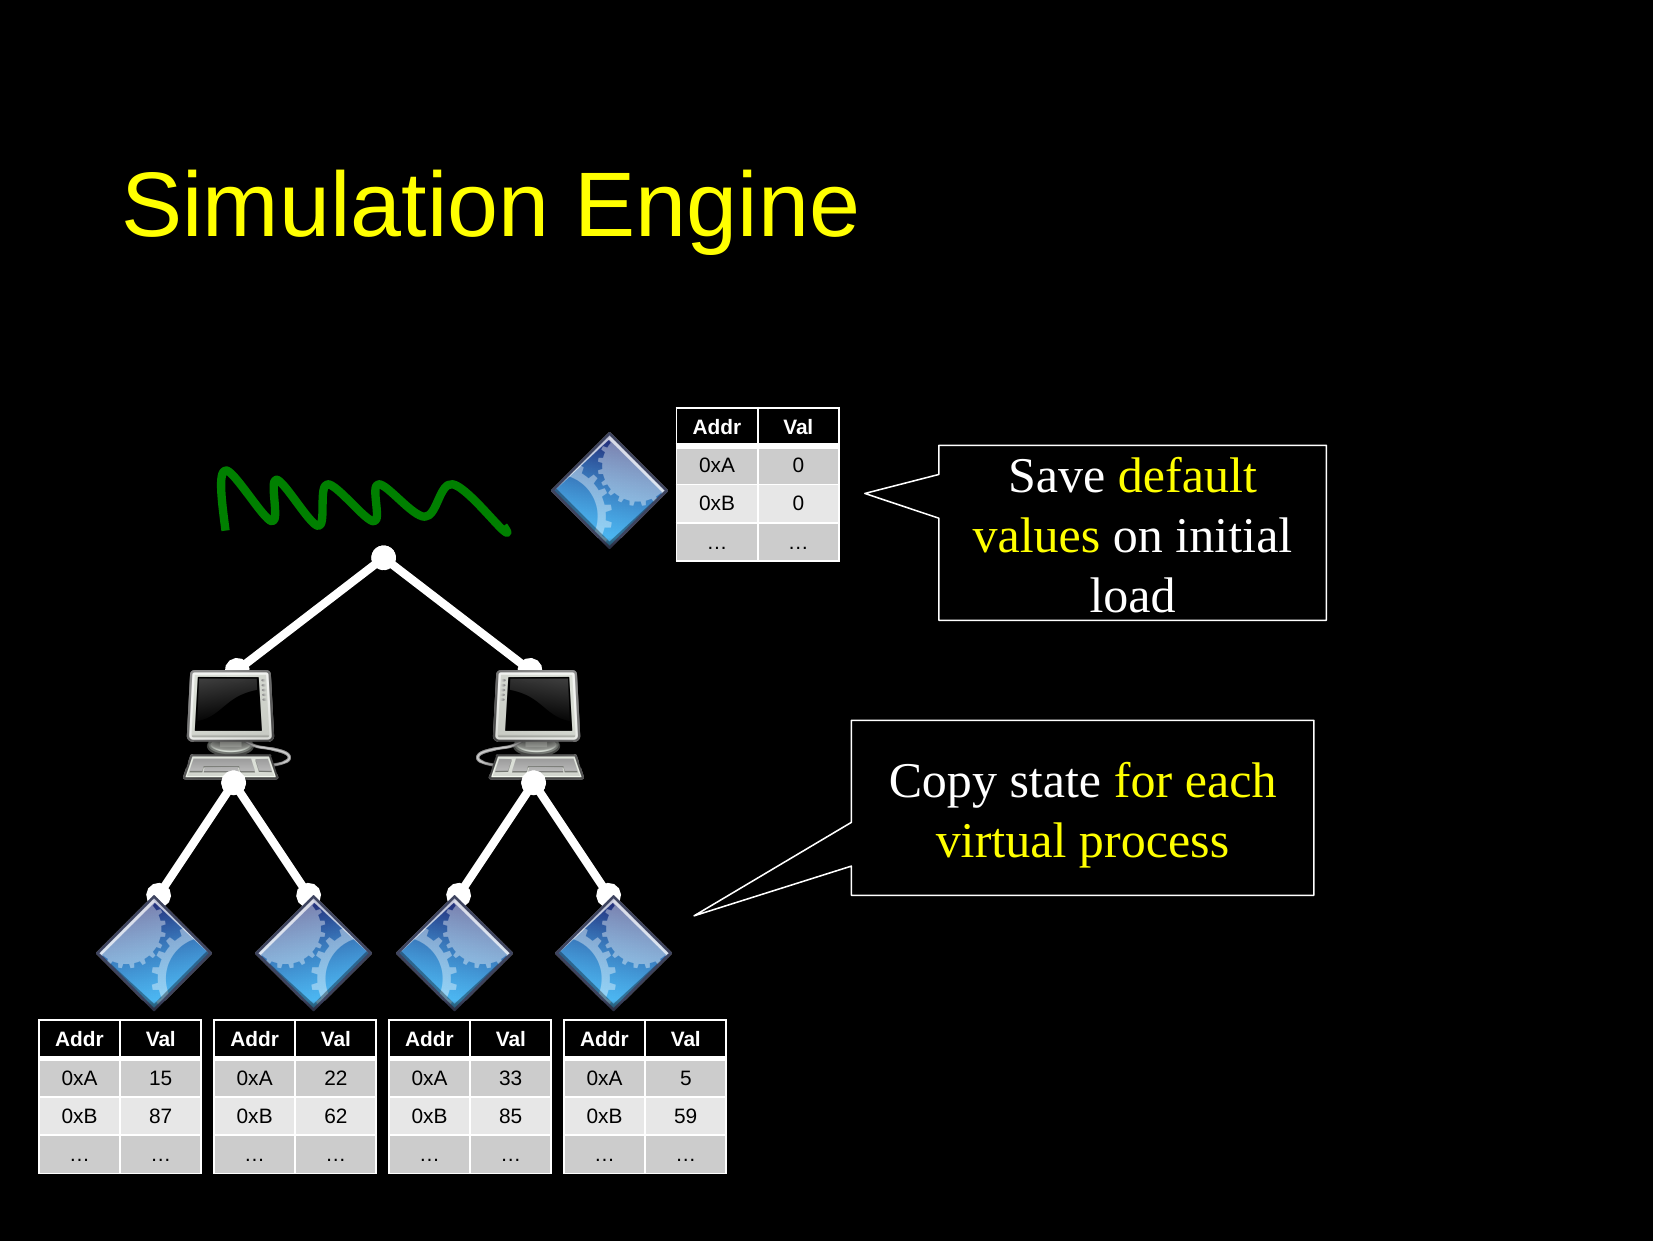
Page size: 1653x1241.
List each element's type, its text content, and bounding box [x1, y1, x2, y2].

table_cell 5 [646, 1061, 725, 1096]
text_box Copy state for each virtual process [694, 720, 1314, 916]
table_header Addr [677, 409, 757, 443]
table_cell … [565, 1136, 644, 1173]
table_cell … [759, 524, 838, 560]
table_cell 0xB [677, 485, 757, 522]
table_cell … [390, 1136, 469, 1173]
table_cell … [40, 1136, 119, 1173]
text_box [233, 782, 309, 896]
table_cell 33 [471, 1061, 550, 1096]
picture [551, 432, 668, 571]
table_cell 0xB [40, 1098, 119, 1134]
table_header Addr [215, 1021, 294, 1056]
picture [183, 670, 292, 780]
table_cell 0 [759, 485, 838, 522]
table_cell 62 [296, 1098, 375, 1134]
table_cell … [215, 1136, 294, 1173]
title Simulation Engine [121, 102, 1532, 309]
table_cell 0xA [565, 1061, 644, 1096]
table_header Addr [565, 1041, 644, 1056]
table_header Val [646, 1021, 725, 1056]
table_cell 0xB [565, 1098, 644, 1134]
text_box Save default values on initial load [864, 445, 1327, 621]
table_cell 0xB [390, 1098, 469, 1134]
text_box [534, 782, 609, 896]
table_header Val [471, 1021, 550, 1056]
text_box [383, 557, 531, 671]
table_cell 0xA [677, 449, 757, 484]
table_header Addr [40, 1021, 119, 1056]
table_cell 22 [296, 1061, 375, 1096]
table_header Val [121, 1041, 200, 1056]
table_header Val [759, 409, 838, 443]
table_cell … [677, 524, 757, 560]
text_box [158, 782, 232, 896]
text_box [458, 782, 534, 896]
picture [254, 895, 372, 1033]
table_cell 15 [121, 1061, 200, 1096]
table_cell 0xA [215, 1061, 294, 1096]
table_cell 59 [646, 1098, 725, 1134]
picture [476, 670, 584, 780]
text_box [219, 468, 510, 535]
table_cell … [471, 1136, 550, 1173]
table_header Addr [390, 1035, 469, 1056]
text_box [237, 557, 382, 671]
table_cell 0xA [40, 1061, 119, 1096]
table_cell 87 [121, 1098, 200, 1134]
picture [395, 895, 513, 1033]
picture [554, 895, 672, 1033]
table_cell … [646, 1136, 725, 1173]
table_cell 0xA [390, 1061, 469, 1096]
table_cell 0 [759, 449, 838, 484]
table_header Val [296, 1038, 375, 1056]
table_cell … [121, 1136, 200, 1173]
table_cell 85 [471, 1098, 550, 1134]
picture [95, 895, 213, 1033]
table_cell 0xB [215, 1098, 294, 1134]
table_cell … [296, 1136, 375, 1173]
